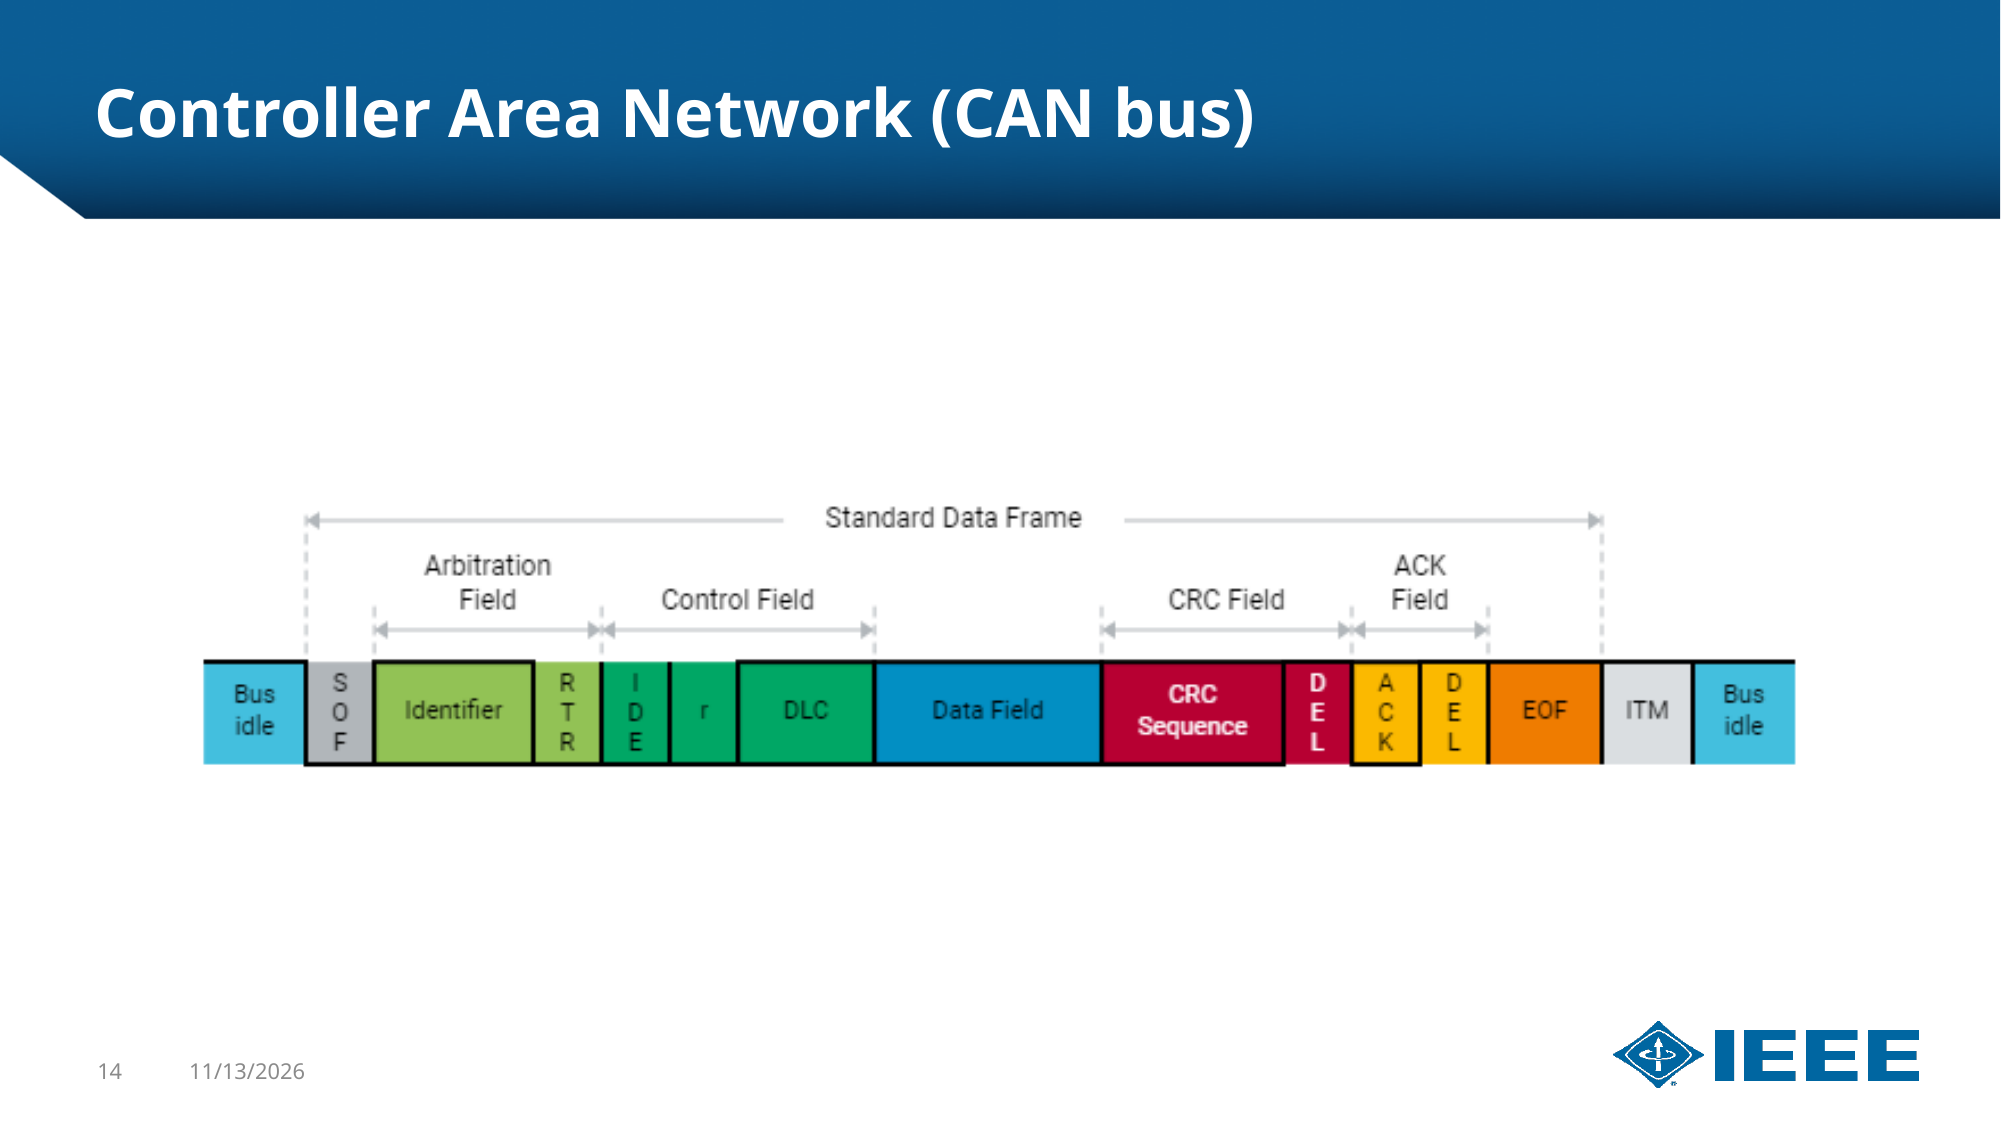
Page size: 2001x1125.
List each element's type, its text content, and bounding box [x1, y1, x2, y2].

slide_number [189, 1042, 549, 1103]
title Controller Area Network (CAN bus) [79, 22, 1901, 199]
slide_number 14 [97, 1042, 176, 1103]
picture [0, 0, 2001, 1125]
